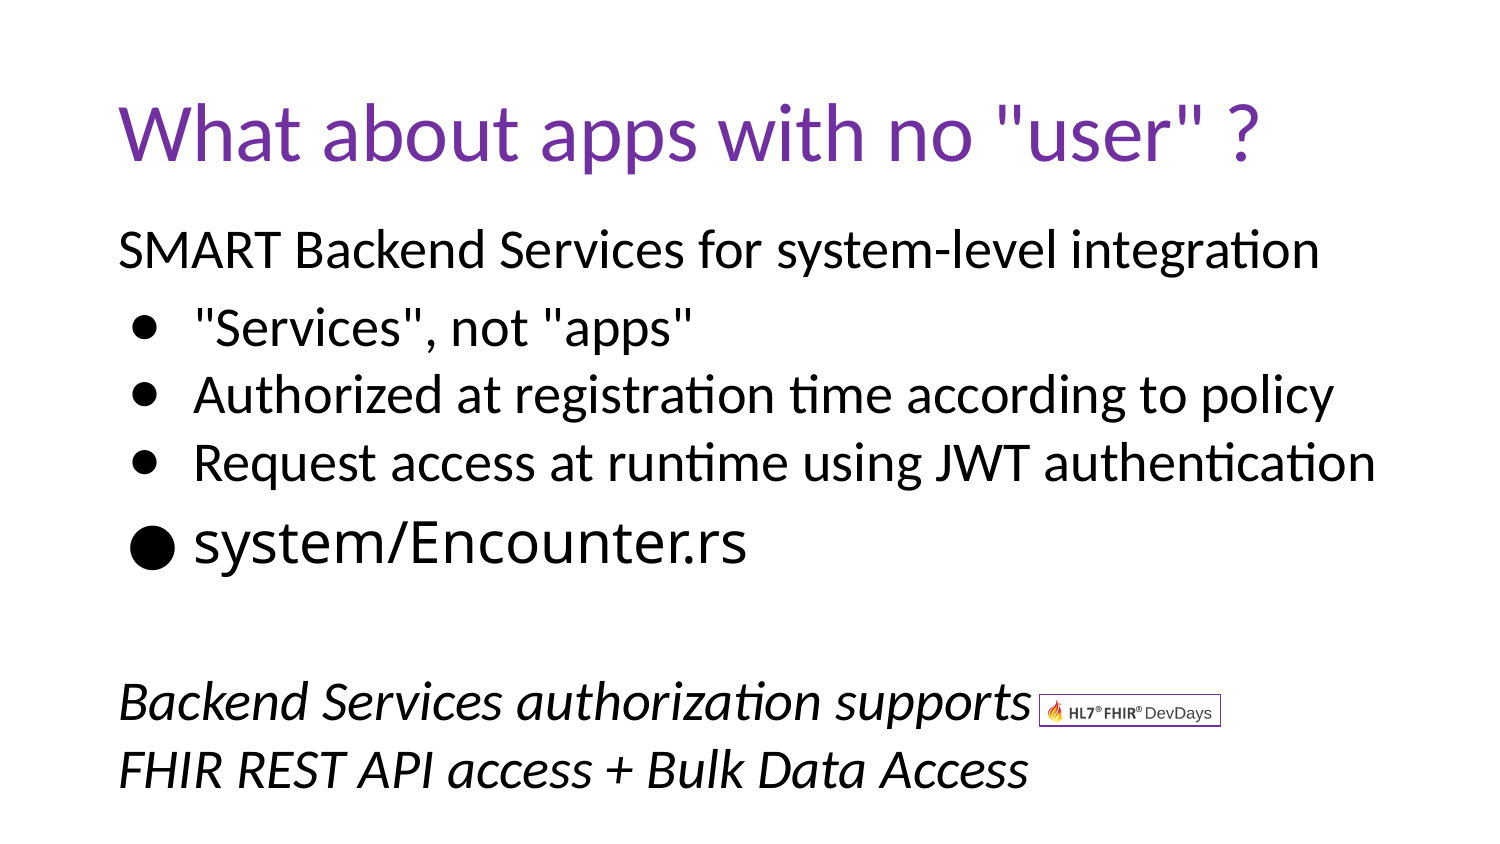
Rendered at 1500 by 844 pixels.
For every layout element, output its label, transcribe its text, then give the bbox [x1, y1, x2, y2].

title What about apps with no "user" ? [103, 44, 1397, 225]
list SMART Backend Services for system-level integration "Services", not "apps" Authorized at registration time according to policy Request access at runtime using JWT authentication system/Encounter.rs Backend Services authorization supports FHIR REST API access + Bulk Data Access [103, 204, 1471, 740]
picture [1039, 695, 1220, 726]
